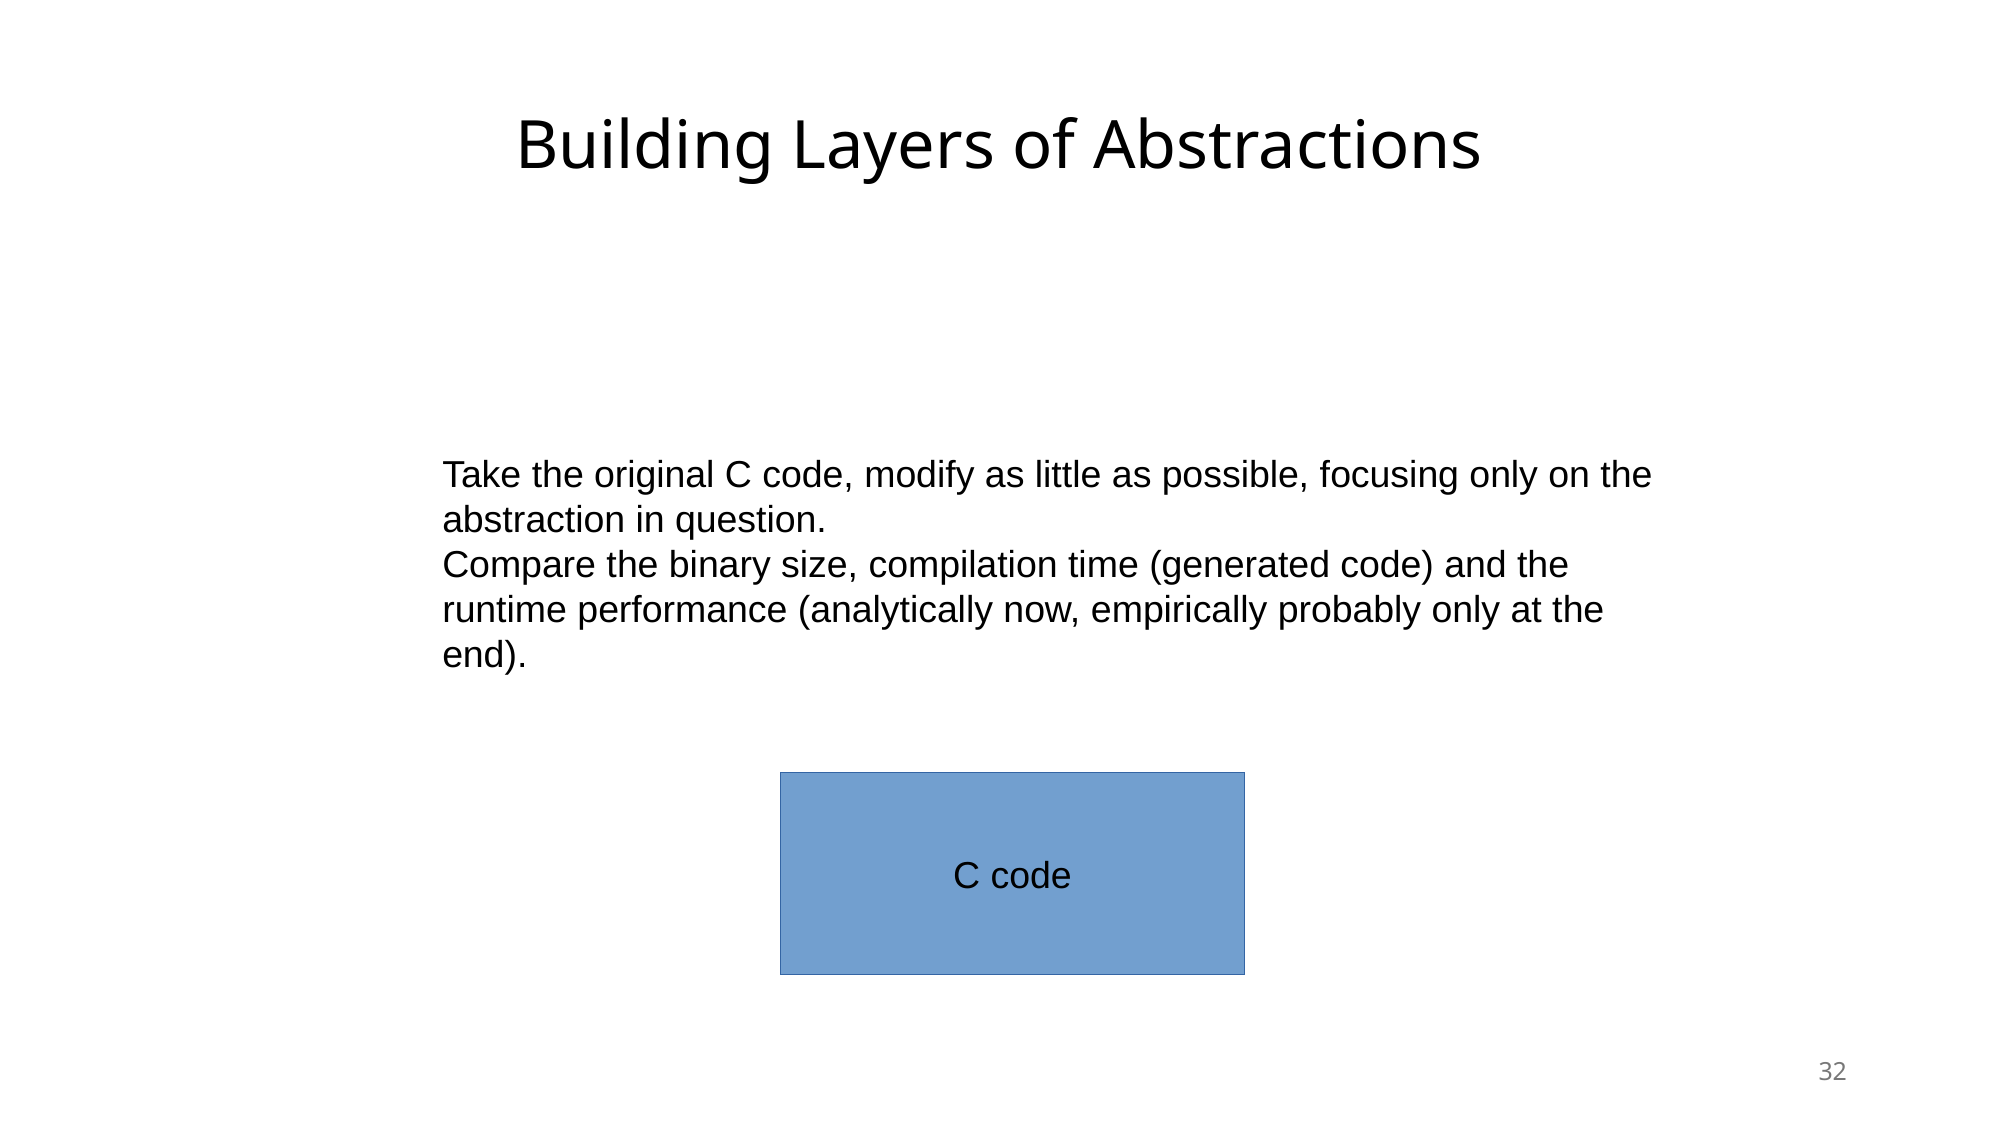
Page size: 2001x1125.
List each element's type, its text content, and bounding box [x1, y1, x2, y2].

text_box Take the original C code, modify as little as possible, focusing only on the abstraction in question. Compare the binary size, compilation time (generated code) and the runtime performance (analytically now, empirically probably only at the end). [427, 442, 1673, 667]
slide_number 32 [1412, 1042, 1862, 1102]
text_box C code [780, 772, 1245, 975]
text_box Building Layers of Abstractions [317, 103, 1683, 270]
